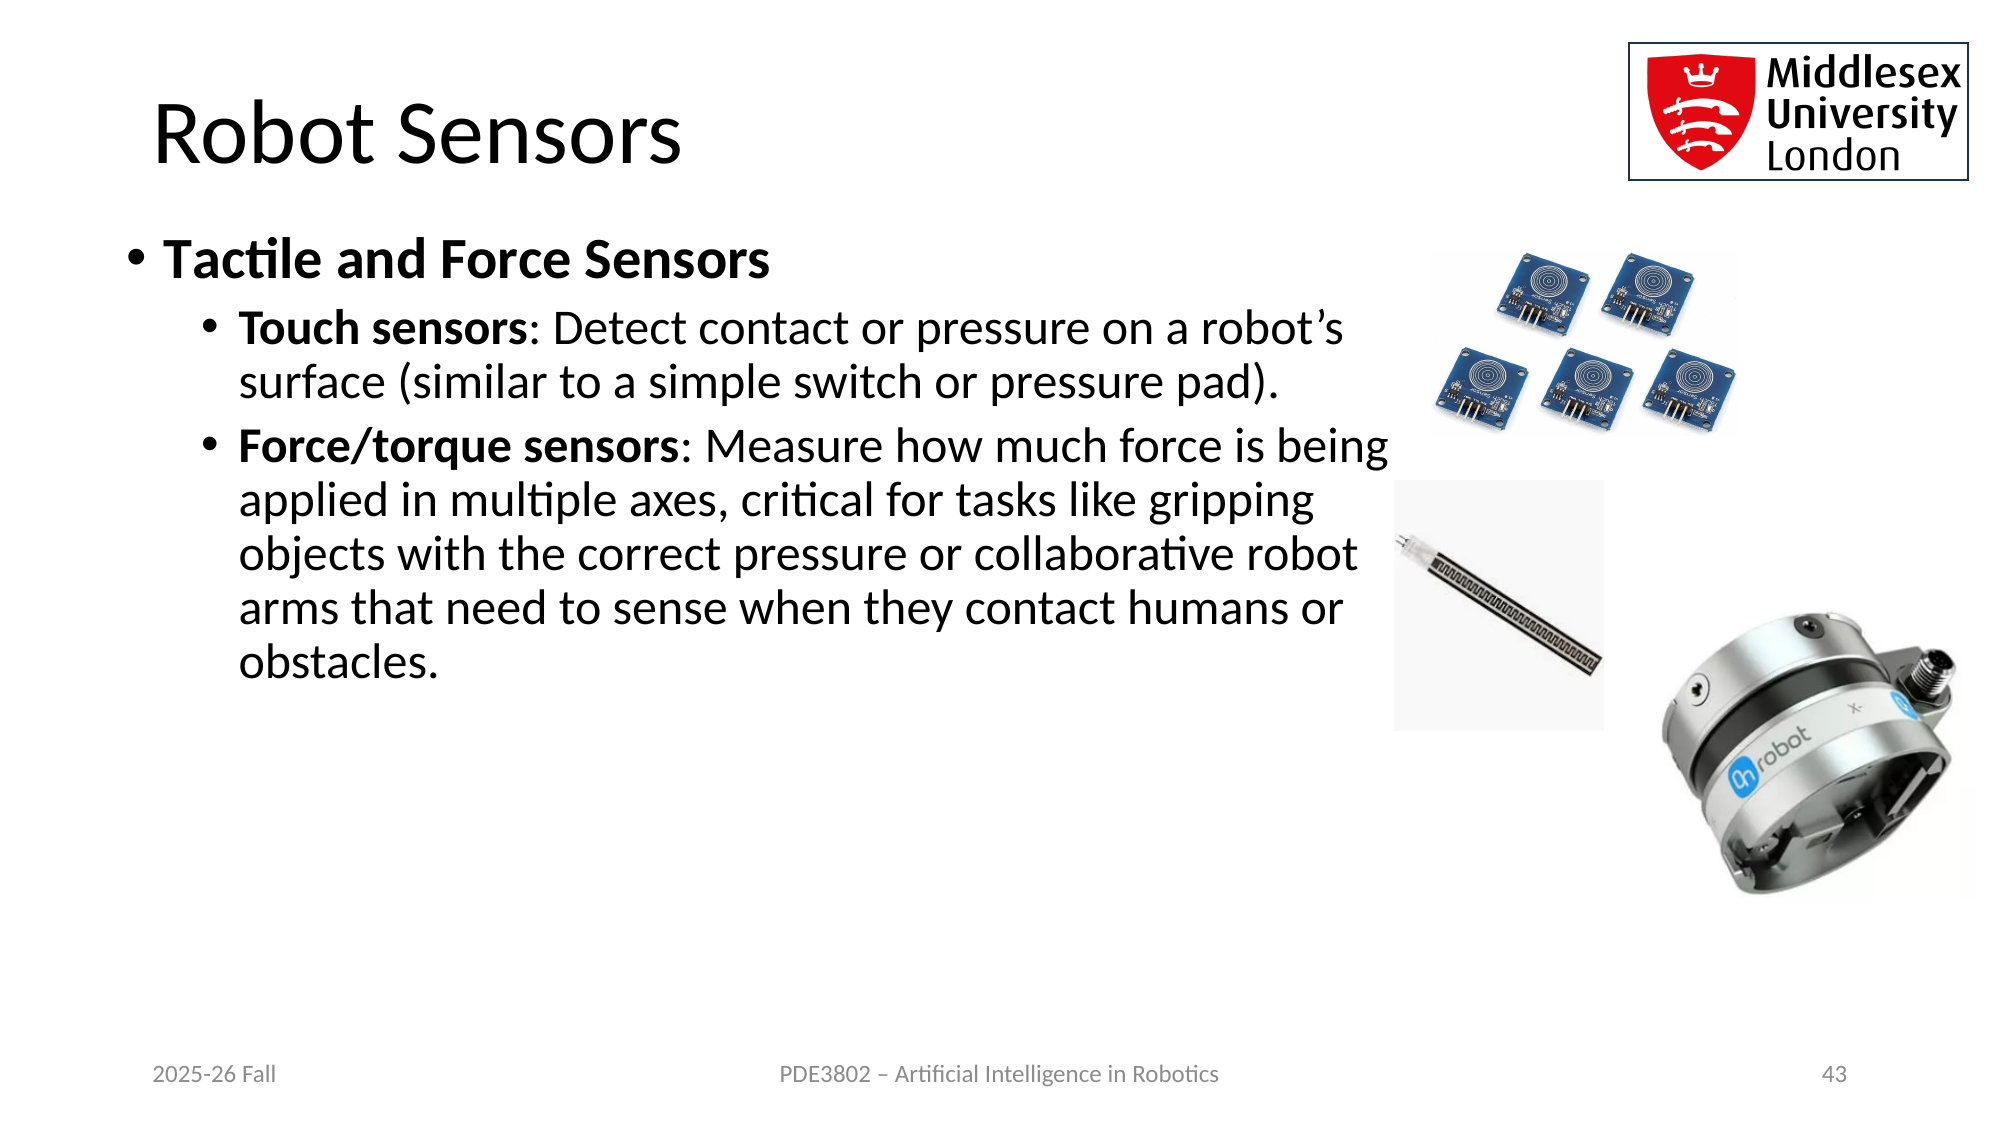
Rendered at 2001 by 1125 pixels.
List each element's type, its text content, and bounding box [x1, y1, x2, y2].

footer PDE3802 – Artificial Intelligence in Robotics [662, 1042, 1338, 1103]
slide_number 43 [1412, 1042, 1863, 1103]
slide_number 2025-26 Fall [137, 1042, 588, 1103]
list Tactile and Force Sensors Touch sensors: Detect contact or pressure on a robot’s surface (similar to a simple switch or pressure pad). Force/torque sensors: Measure how much force is being applied in multiple axes, critical for tasks like gripping objects with the correct pressure or collaborative robot arms that need to sense when they contact humans or obstacles. [111, 220, 1413, 1014]
picture [1431, 252, 1738, 436]
picture [1637, 597, 1976, 898]
title Robot Sensors [137, 59, 1585, 208]
picture [1630, 44, 1967, 179]
picture [1394, 480, 1604, 731]
